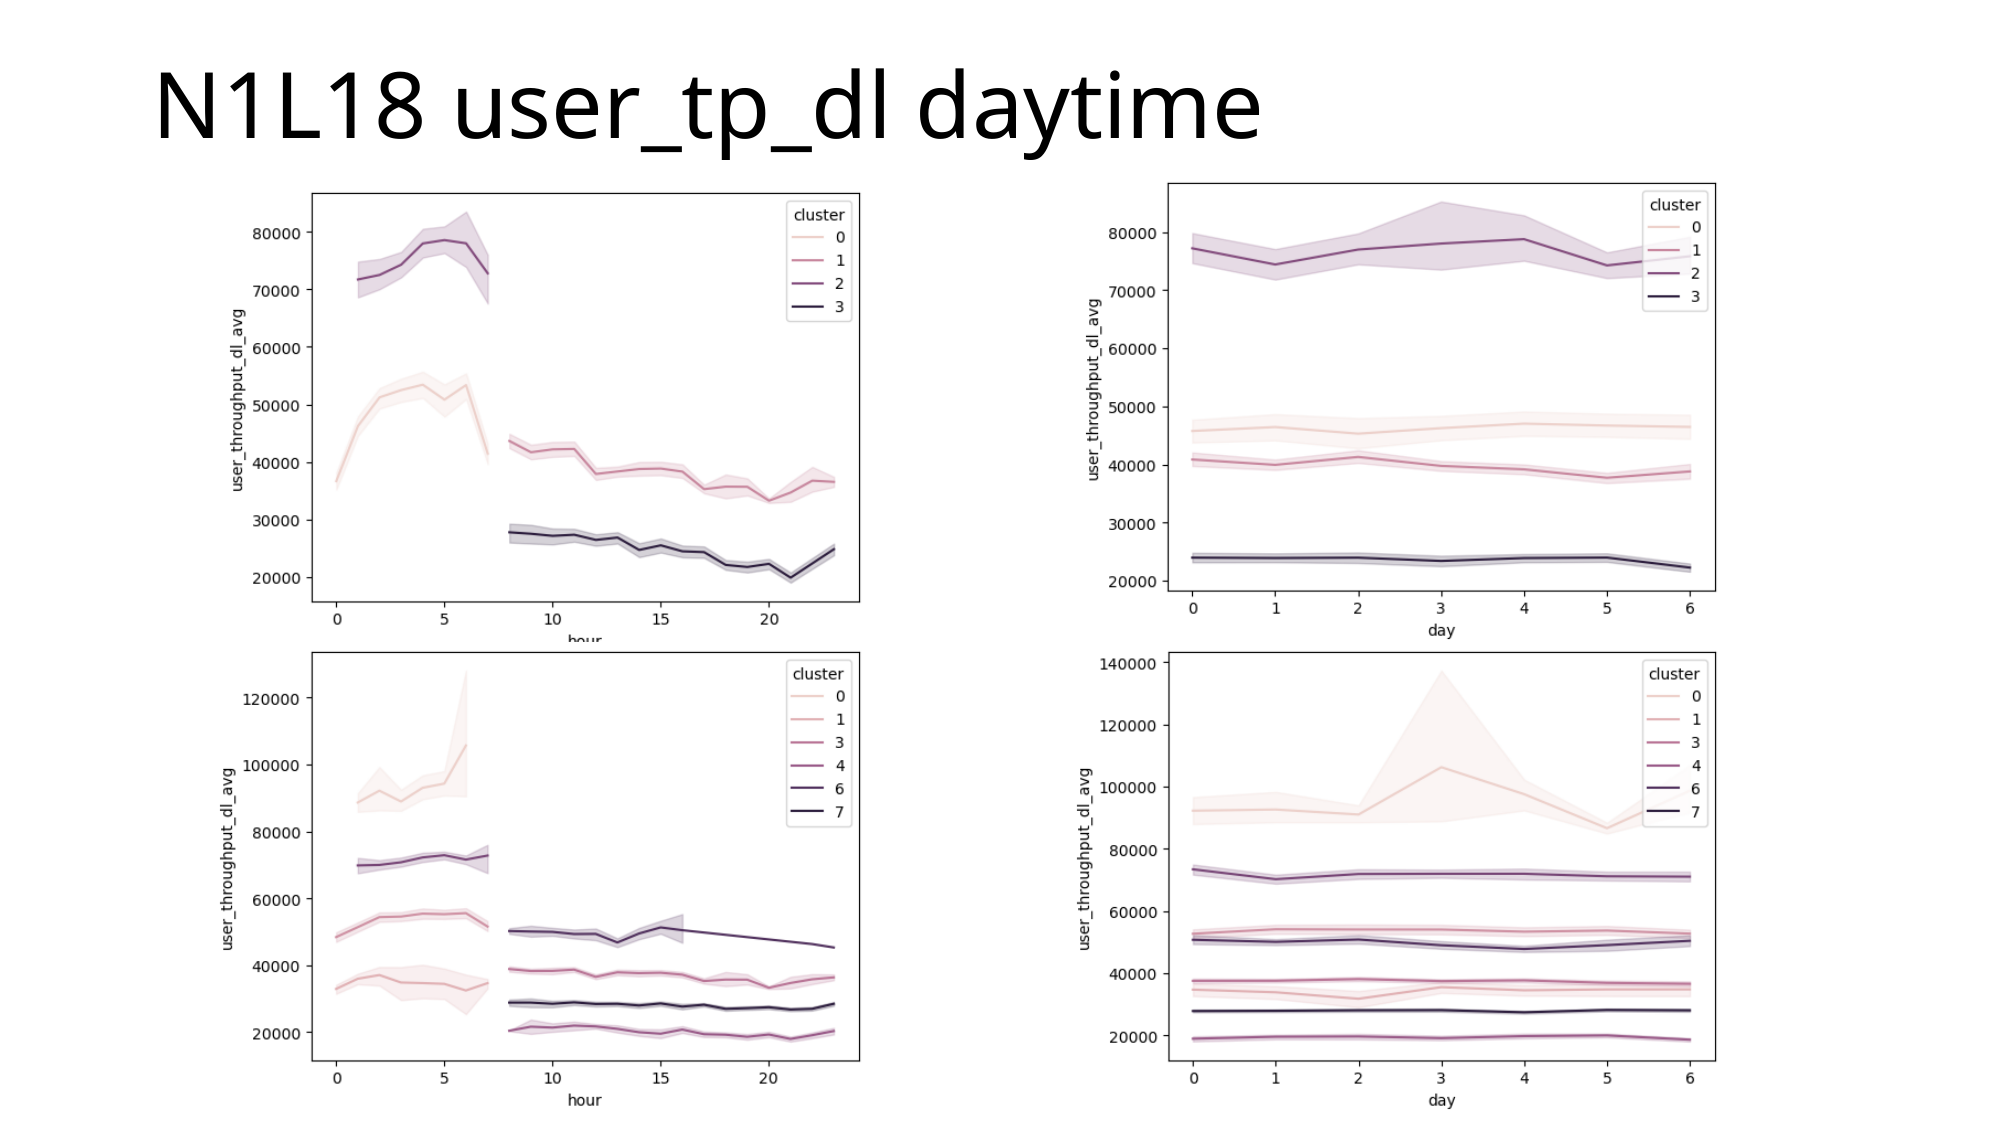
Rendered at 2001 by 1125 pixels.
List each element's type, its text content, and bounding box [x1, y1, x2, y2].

picture [1066, 173, 1725, 1119]
title N1L18 user_tp_dl daytime [137, 0, 1863, 218]
picture [209, 183, 869, 1119]
